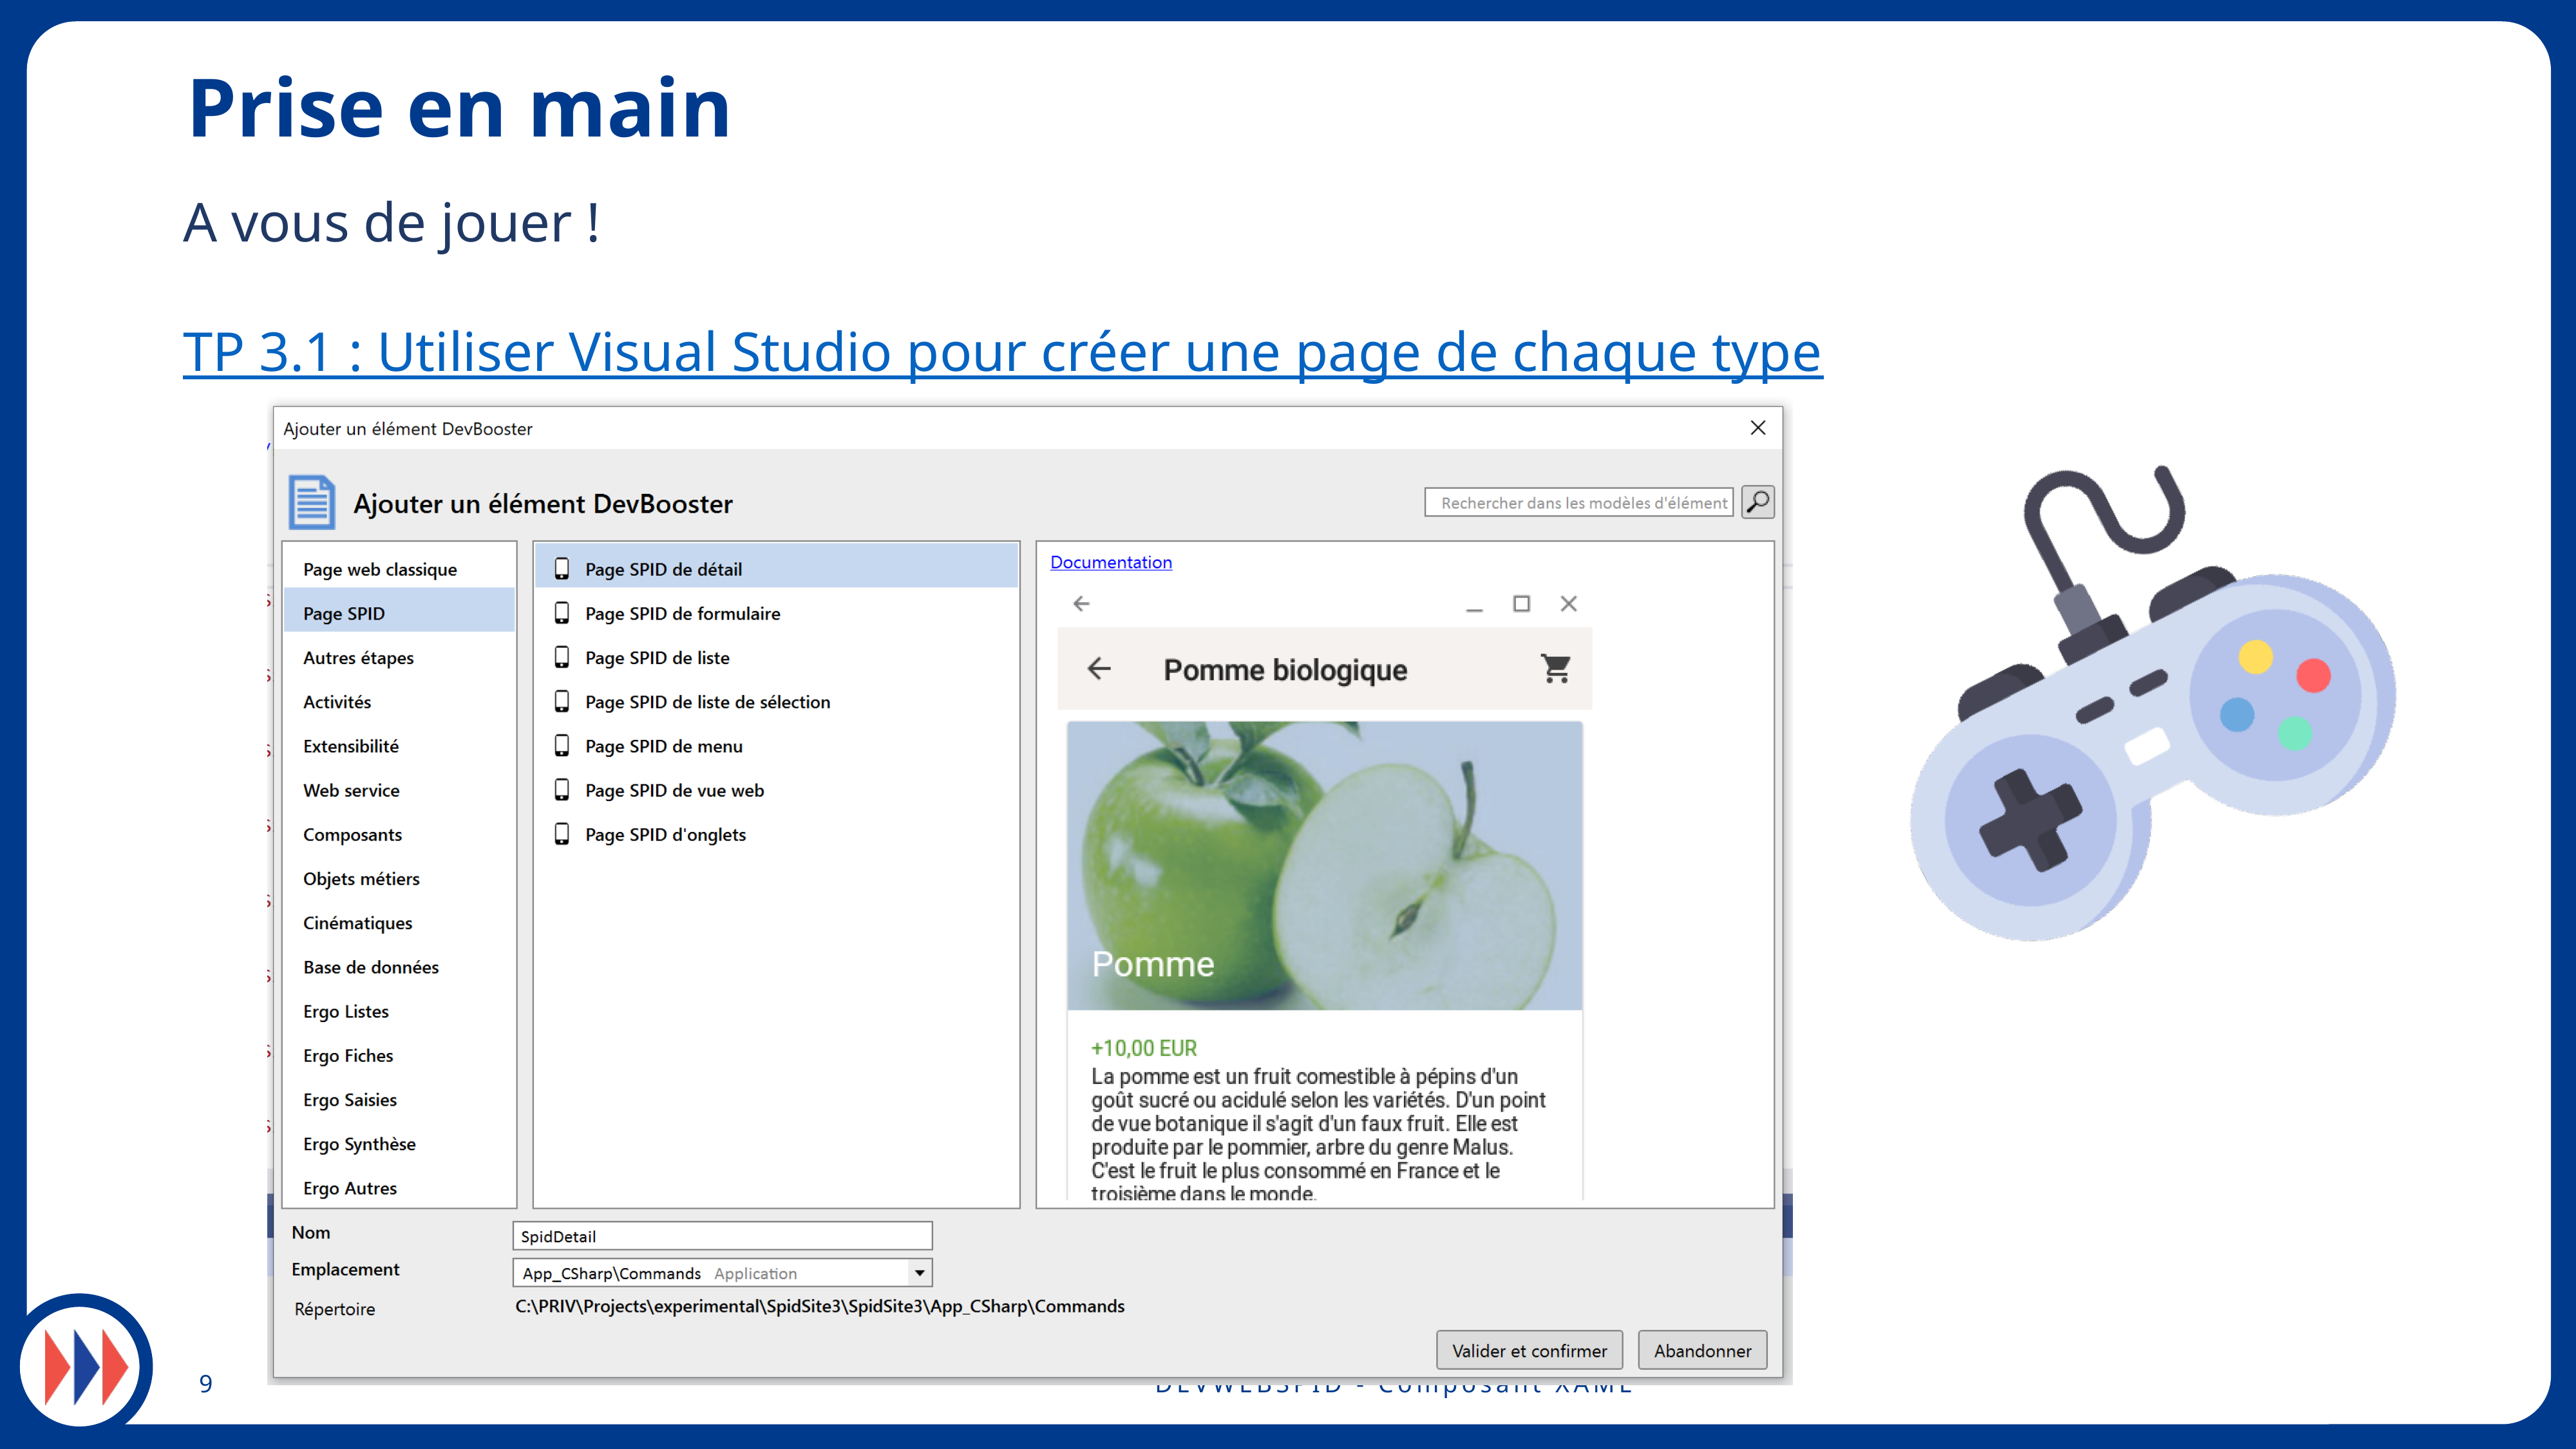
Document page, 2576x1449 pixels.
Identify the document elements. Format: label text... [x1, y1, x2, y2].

slide_number 9 [189, 1361, 300, 1409]
footer DEVWEBSPID - Composant XAML [300, 1361, 2505, 1409]
title Prise en main [176, 62, 2505, 174]
picture [45, 1329, 129, 1405]
list A vous de jouer ! [173, 184, 2505, 258]
picture [267, 332, 2459, 1385]
list TP 3.1 : Utiliser Visual Studio pour créer une page de chaque type [173, 312, 2505, 1330]
